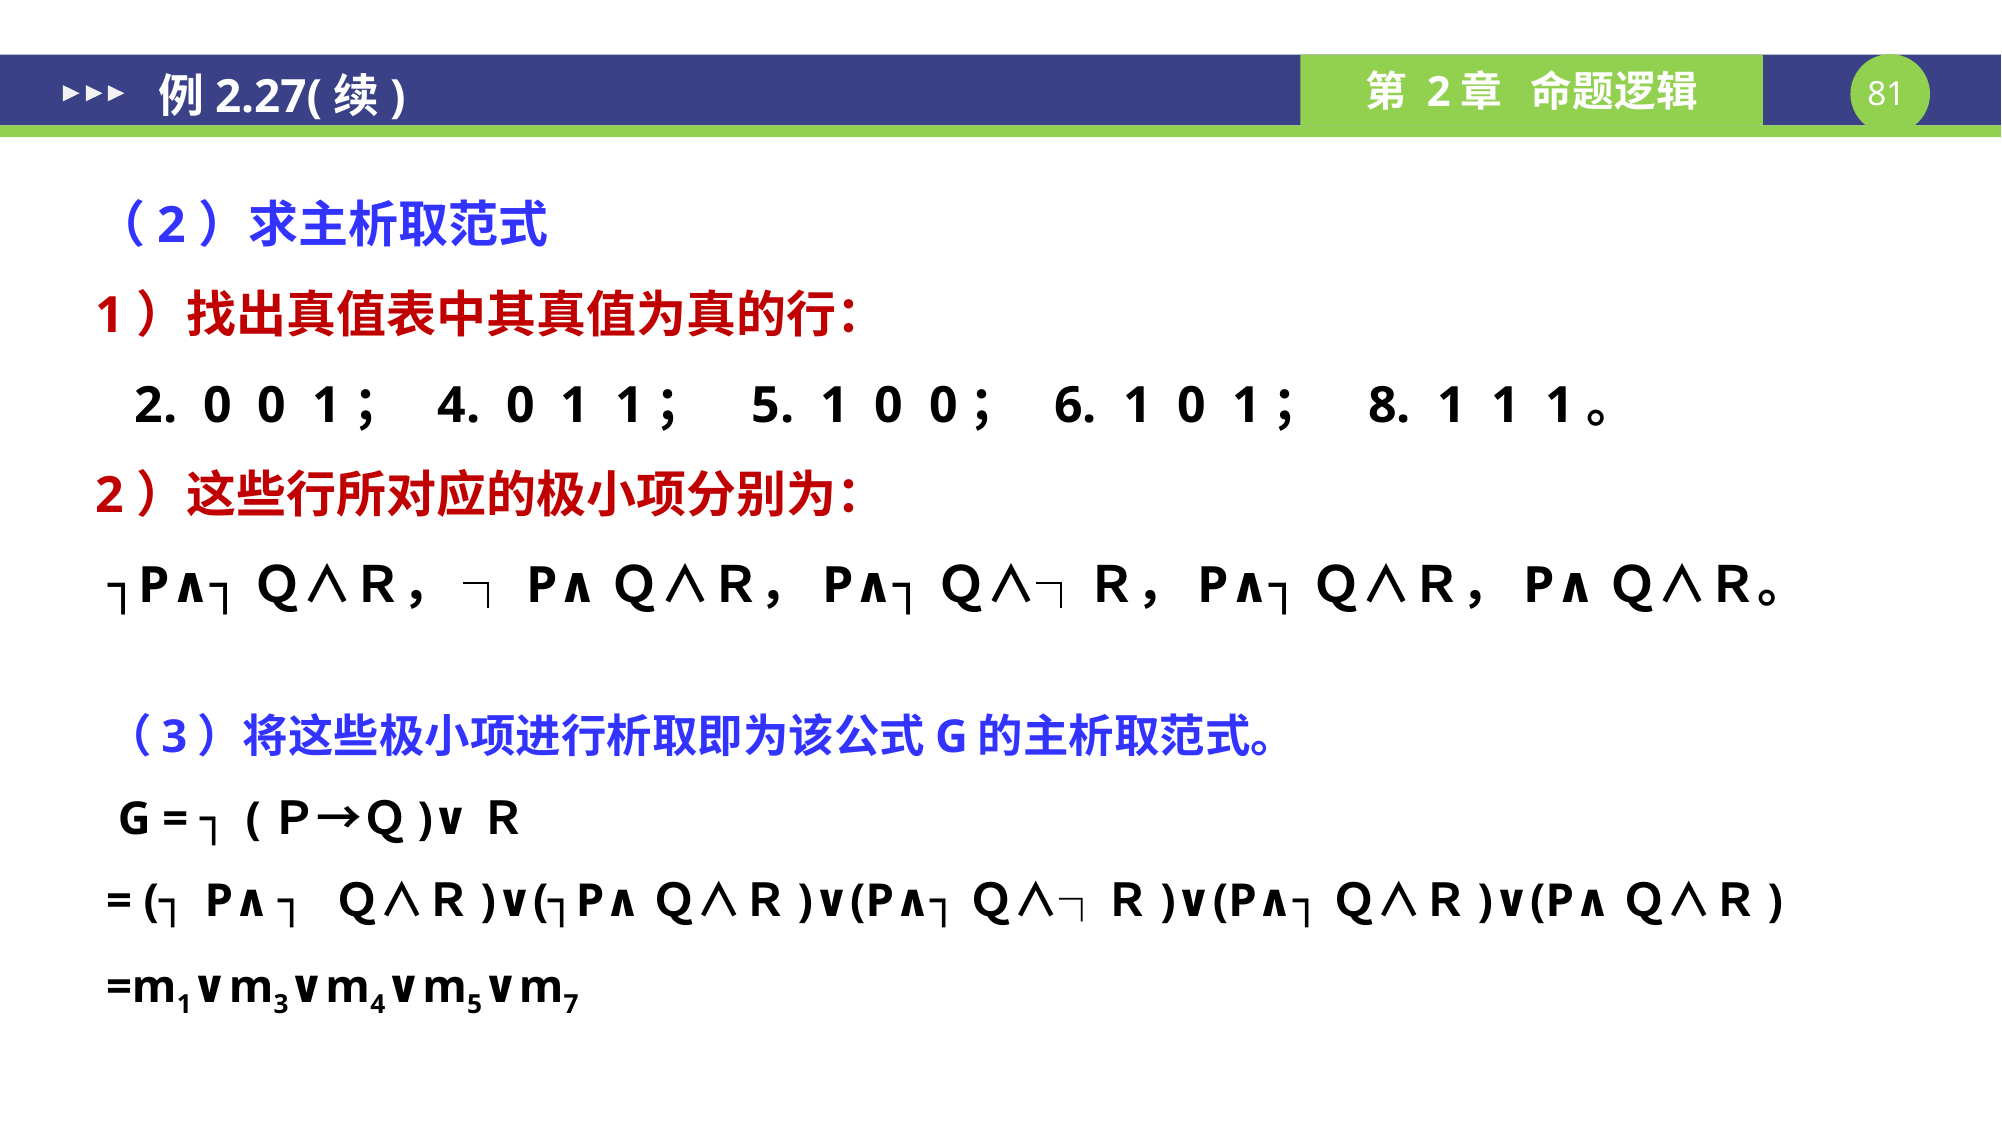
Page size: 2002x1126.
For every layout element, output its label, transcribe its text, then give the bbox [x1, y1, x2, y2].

list （2）求主析取范式 1）找出真值表中其真值为真的行： 2. 0 0 1； 4. 0 1 1； 5. 1 0 0； 6. 1 0 1； 8. 1 1 1。 2）这些行所对应的极小项分别为： ┐P∧┐Ｑ∧Ｒ， ┐P∧Ｑ∧Ｒ，P∧┐Ｑ∧┐Ｒ，P∧┐Ｑ∧Ｒ，P∧Ｑ∧Ｒ。 [75, 152, 1888, 638]
text_box （3）将这些极小项进行析取即为该公式G的主析取范式。 G = ┐(Ｐ→Ｑ)∨Ｒ = (┐P∧┐Ｑ∧Ｒ)∨(┐P∧Ｑ∧Ｒ)∨(P∧┐Ｑ∧┐Ｒ)∨(P∧┐Ｑ∧Ｒ)∨(P∧Ｑ∧Ｒ) =m1∨m3∨m4∨m5∨m7 [86, 670, 1926, 1038]
title 例2.27(续) [138, 36, 1462, 152]
